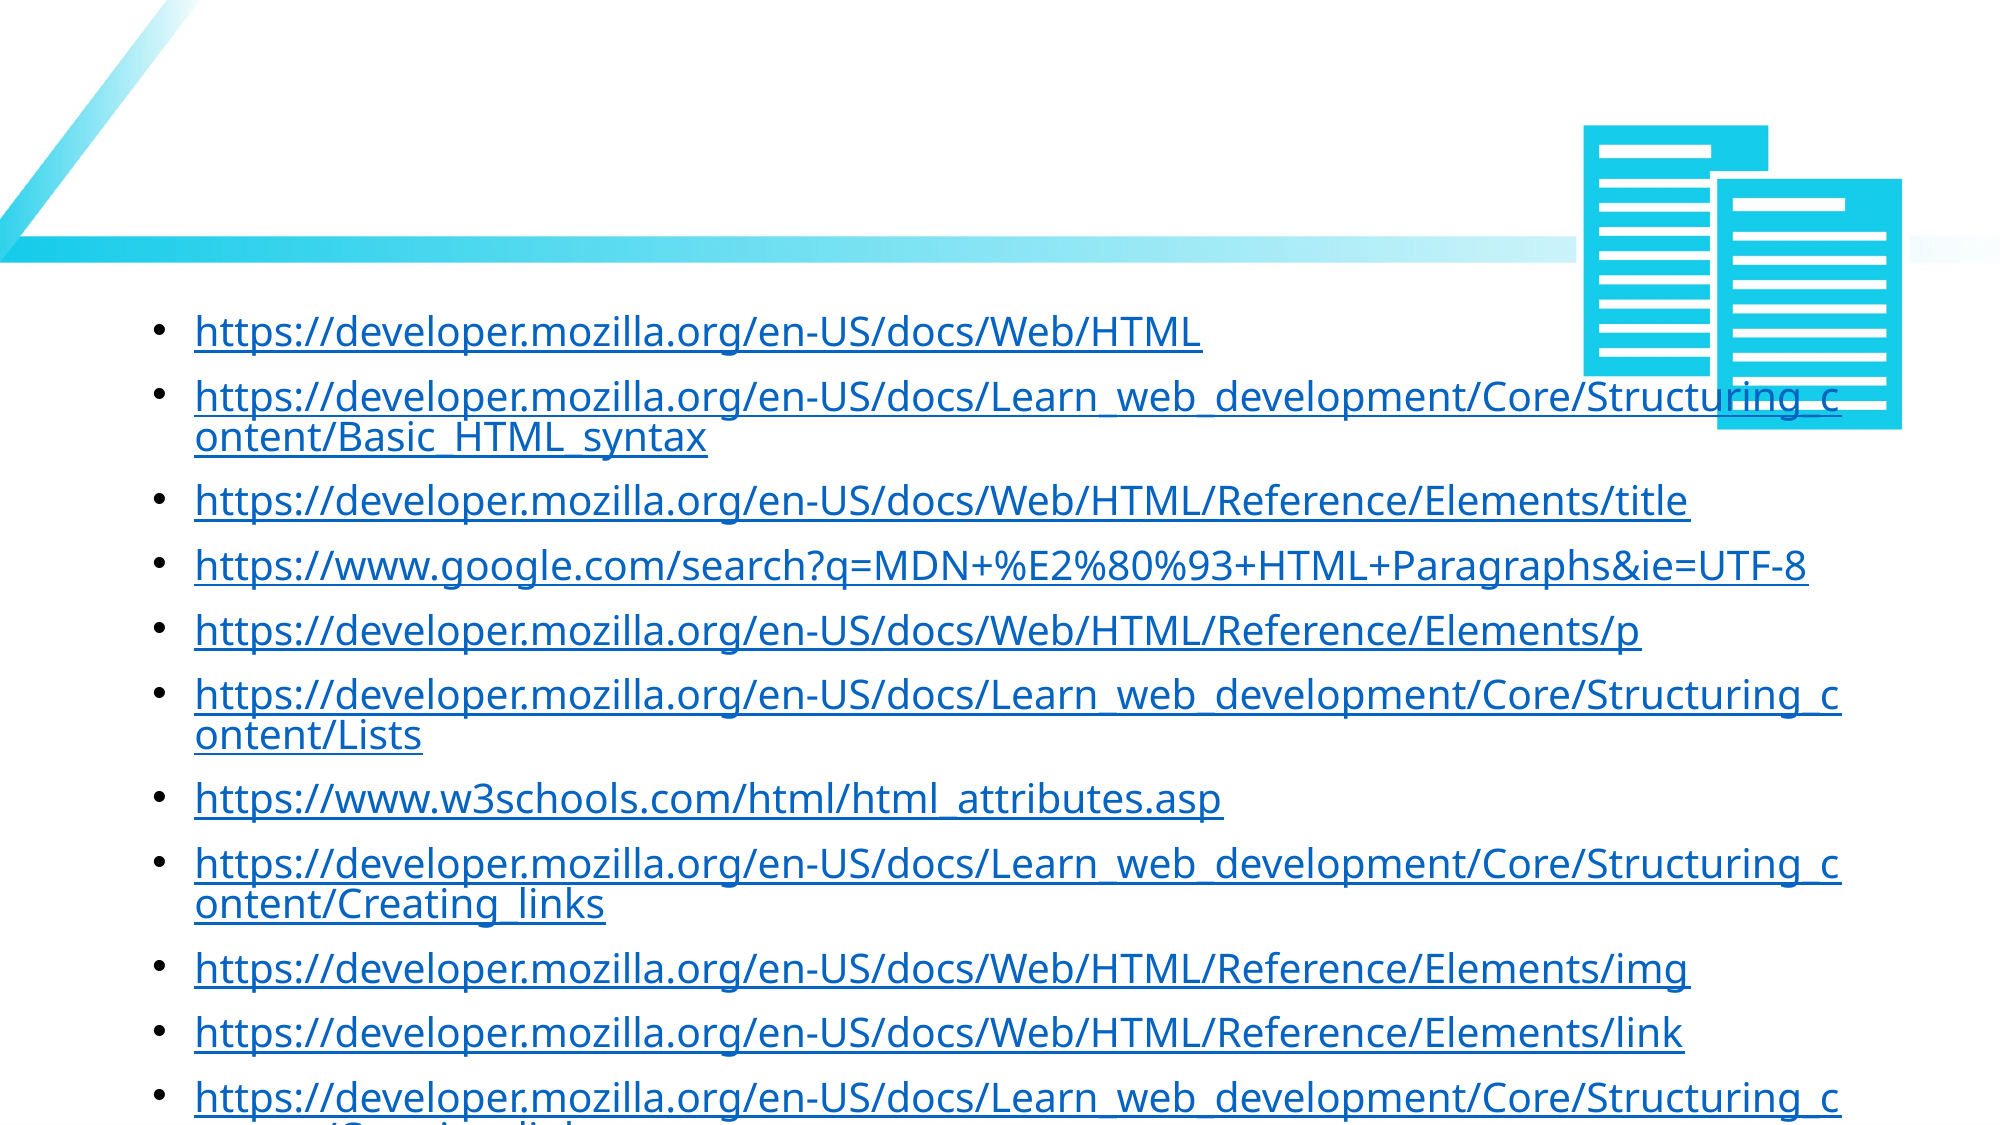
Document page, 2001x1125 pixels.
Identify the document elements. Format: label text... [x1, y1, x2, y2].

list https://developer.mozilla.org/en-US/docs/Web/HTML https://developer.mozilla.org/en-US/docs/Learn_web_development/Core/Structuring_content/Basic_HTML_syntax https://developer.mozilla.org/en-US/docs/Web/HTML/Reference/Elements/title https://www.google.com/search?q=MDN+%E2%80%93+HTML+Paragraphs&ie=UTF-8 https://developer.mozilla.org/en-US/docs/Web/HTML/Reference/Elements/p https://developer.mozilla.org/en-US/docs/Learn_web_development/Core/Structuring_content/Lists https://www.w3schools.com/html/html_attributes.asp https://developer.mozilla.org/en-US/docs/Learn_web_development/Core/Structuring_content/Creating_links https://developer.mozilla.org/en-US/docs/Web/HTML/Reference/Elements/img https://developer.mozilla.org/en-US/docs/Web/HTML/Reference/Elements/link https://developer.mozilla.org/en-US/docs/Learn_web_development/Core/Structuring_content/Creating_links [137, 299, 1863, 1014]
picture [0, 0, 2000, 1125]
